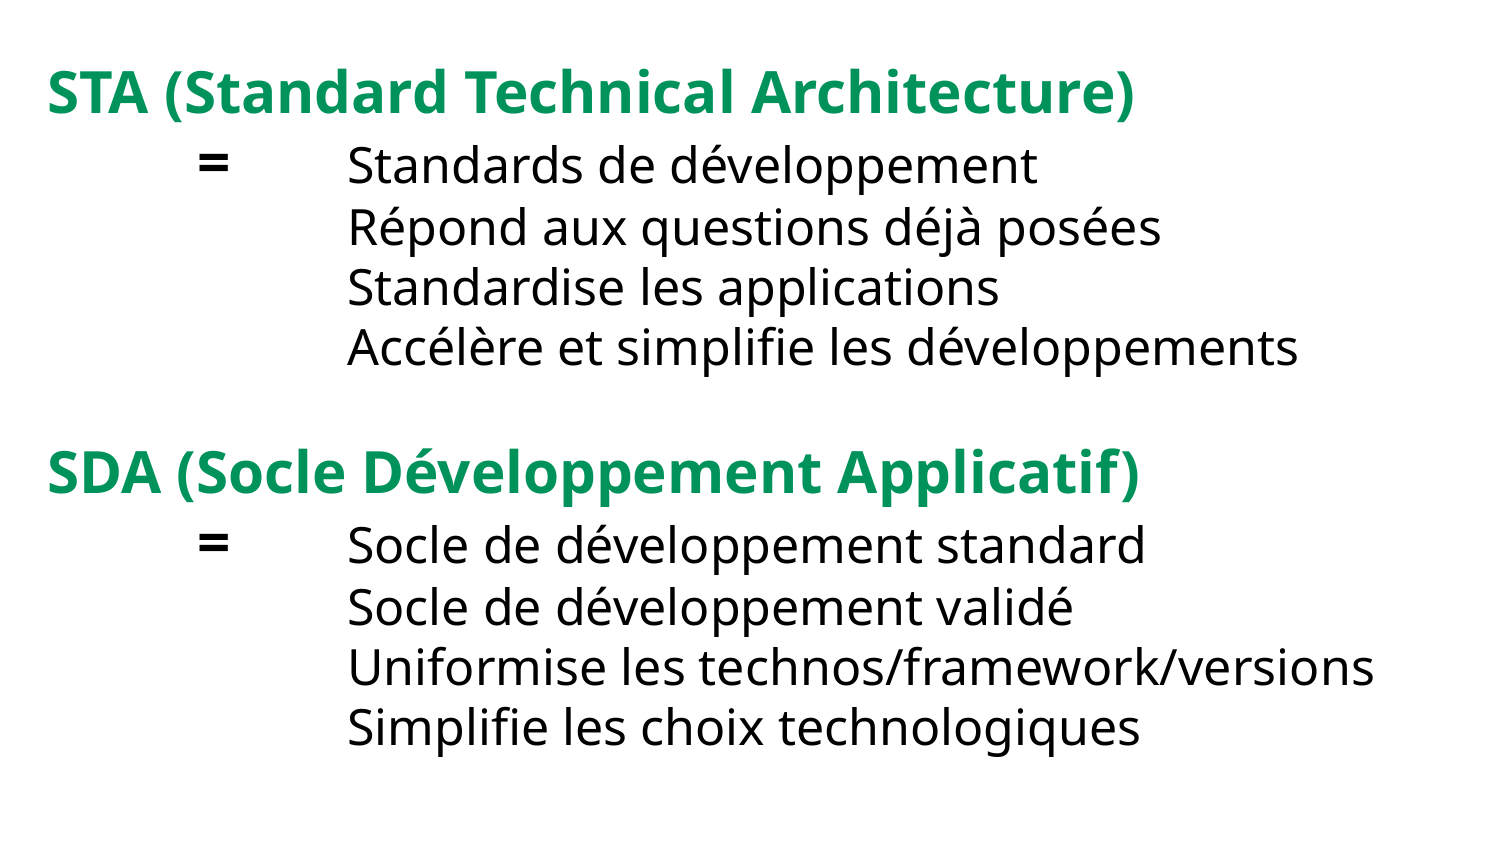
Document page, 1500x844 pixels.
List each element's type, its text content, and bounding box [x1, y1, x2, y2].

text_box STA (Standard Technical Architecture) = Standards de développement Répond aux questions déjà posées Standardise les applications Accélère et simplifie les développements SDA (Socle Développement Applicatif) = Socle de développement standard Socle de développement validé Uniformise les technos/framework/versions Simplifie les choix technologiques [47, 55, 1459, 824]
